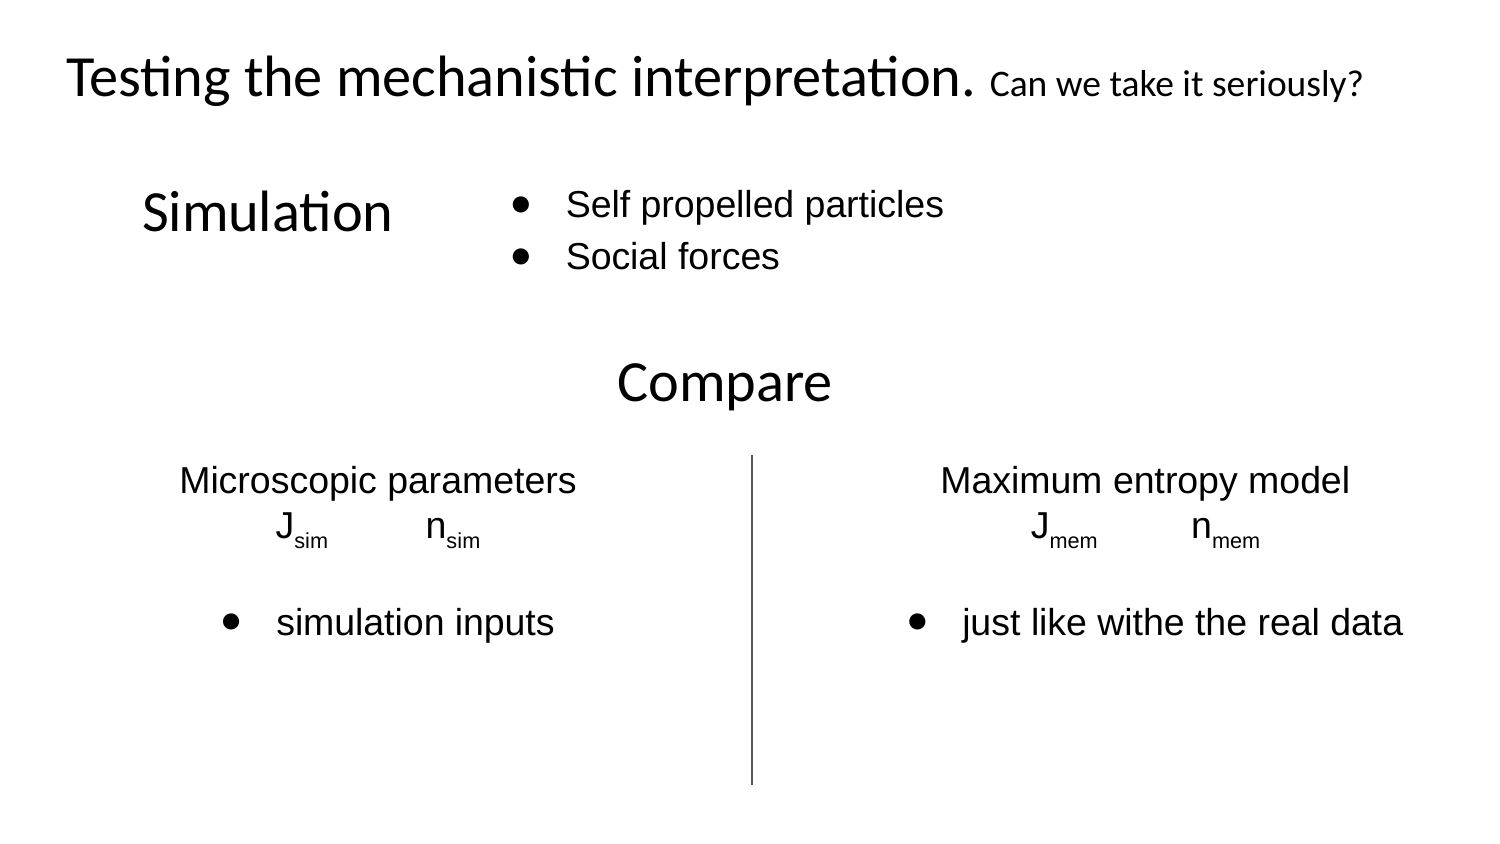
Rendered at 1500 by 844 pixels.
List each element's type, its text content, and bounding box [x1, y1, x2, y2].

title Compare [602, 327, 898, 422]
text_box Maximum entropy model Jmem nmem just like withe the real data [867, 441, 1424, 844]
list Self propelled particles Social forces [475, 158, 984, 287]
title Testing the mechanistic interpretation. Can we take it seriously? [51, 23, 1449, 117]
text_box Microscopic parameters Jsim nsim simulation inputs [99, 441, 656, 844]
title Simulation [127, 158, 422, 253]
